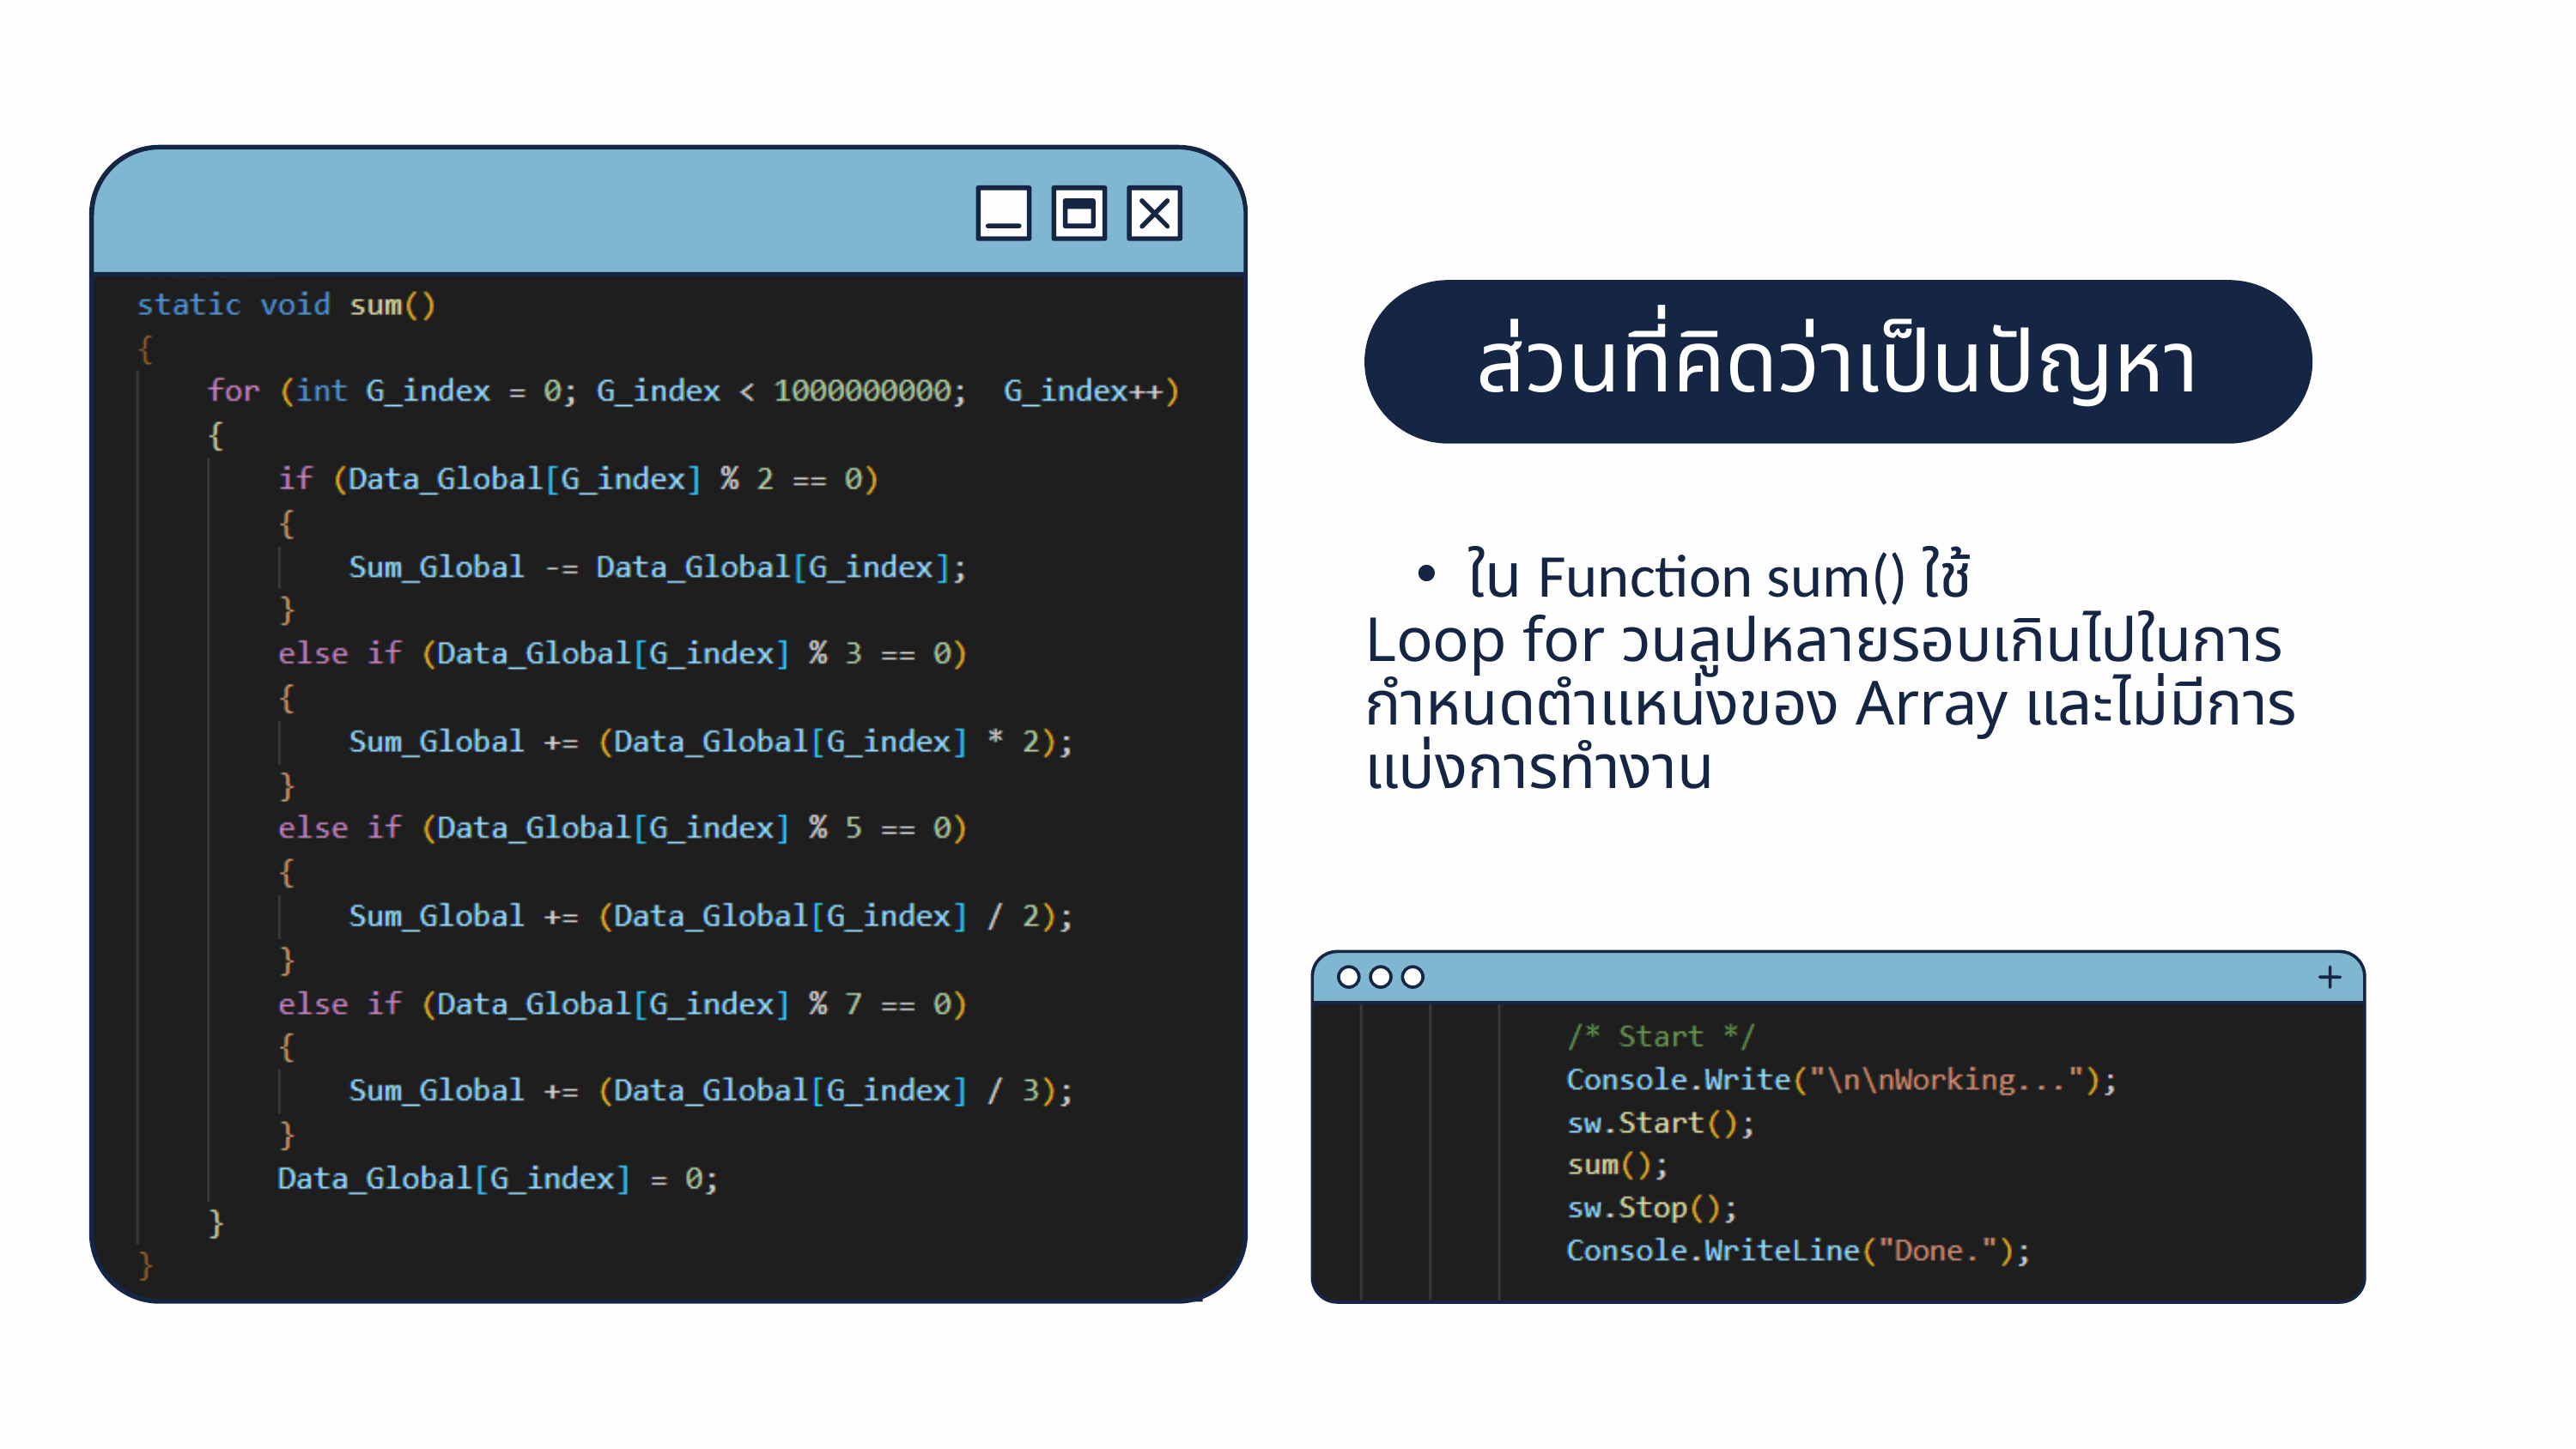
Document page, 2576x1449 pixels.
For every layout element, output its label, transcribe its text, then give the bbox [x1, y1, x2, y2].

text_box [88, 144, 1249, 1304]
text_box ใน Function sum() ใช้ Loop for วนลูปหลายรอบเกินไปในการกำหนดตำแหน่งของ Array และไม่มีการแบ่งการทำงาน [1364, 545, 2312, 801]
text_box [1364, 279, 2313, 444]
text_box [1310, 949, 2366, 1304]
